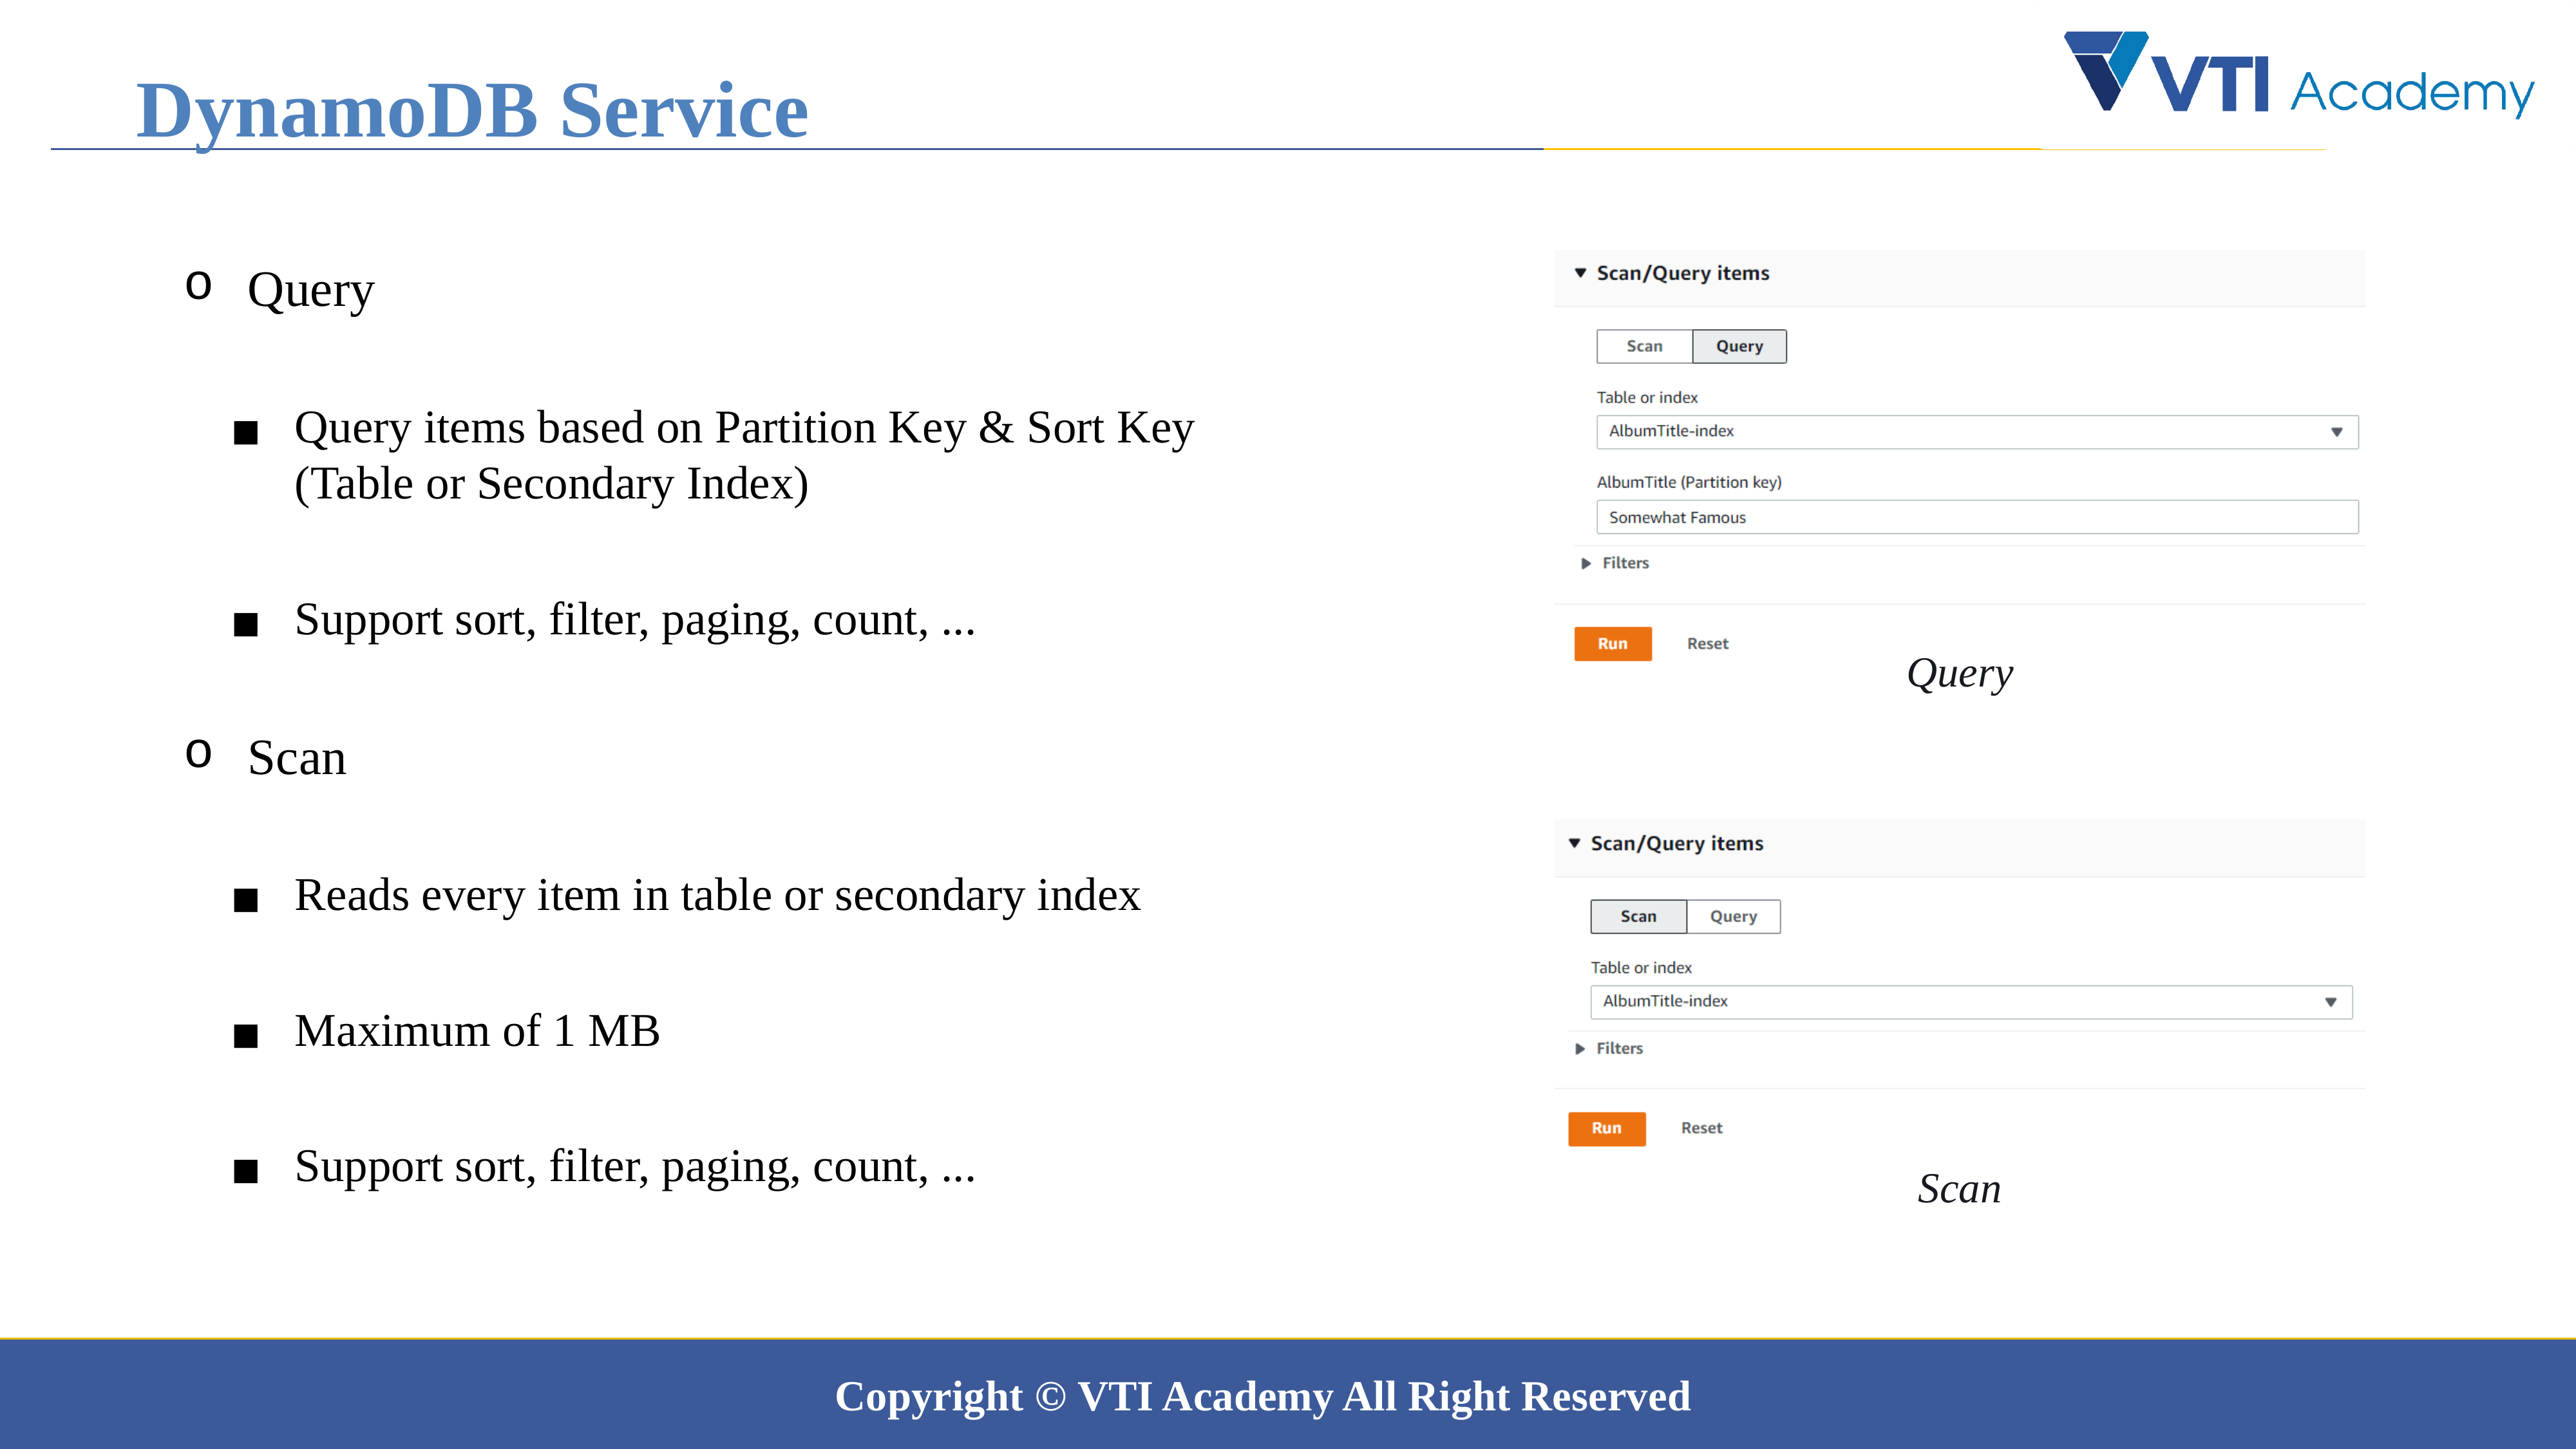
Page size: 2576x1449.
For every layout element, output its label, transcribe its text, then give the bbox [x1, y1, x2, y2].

text_box Query Query items based on Partition Key & Sort Key (Table or Secondary Index) Support sort, filter, paging, count, ... Scan Reads every item in table or secondary index Maximum of 1 MB Support sort, filter, paging, count, ... [126, 250, 1282, 1300]
picture [1555, 819, 2365, 1155]
text_box Scan [1908, 1160, 2012, 1216]
text_box DynamoDB Service [126, 60, 1081, 149]
picture [1555, 250, 2365, 670]
picture [2034, 0, 2576, 149]
text_box Query [1896, 676, 2025, 701]
